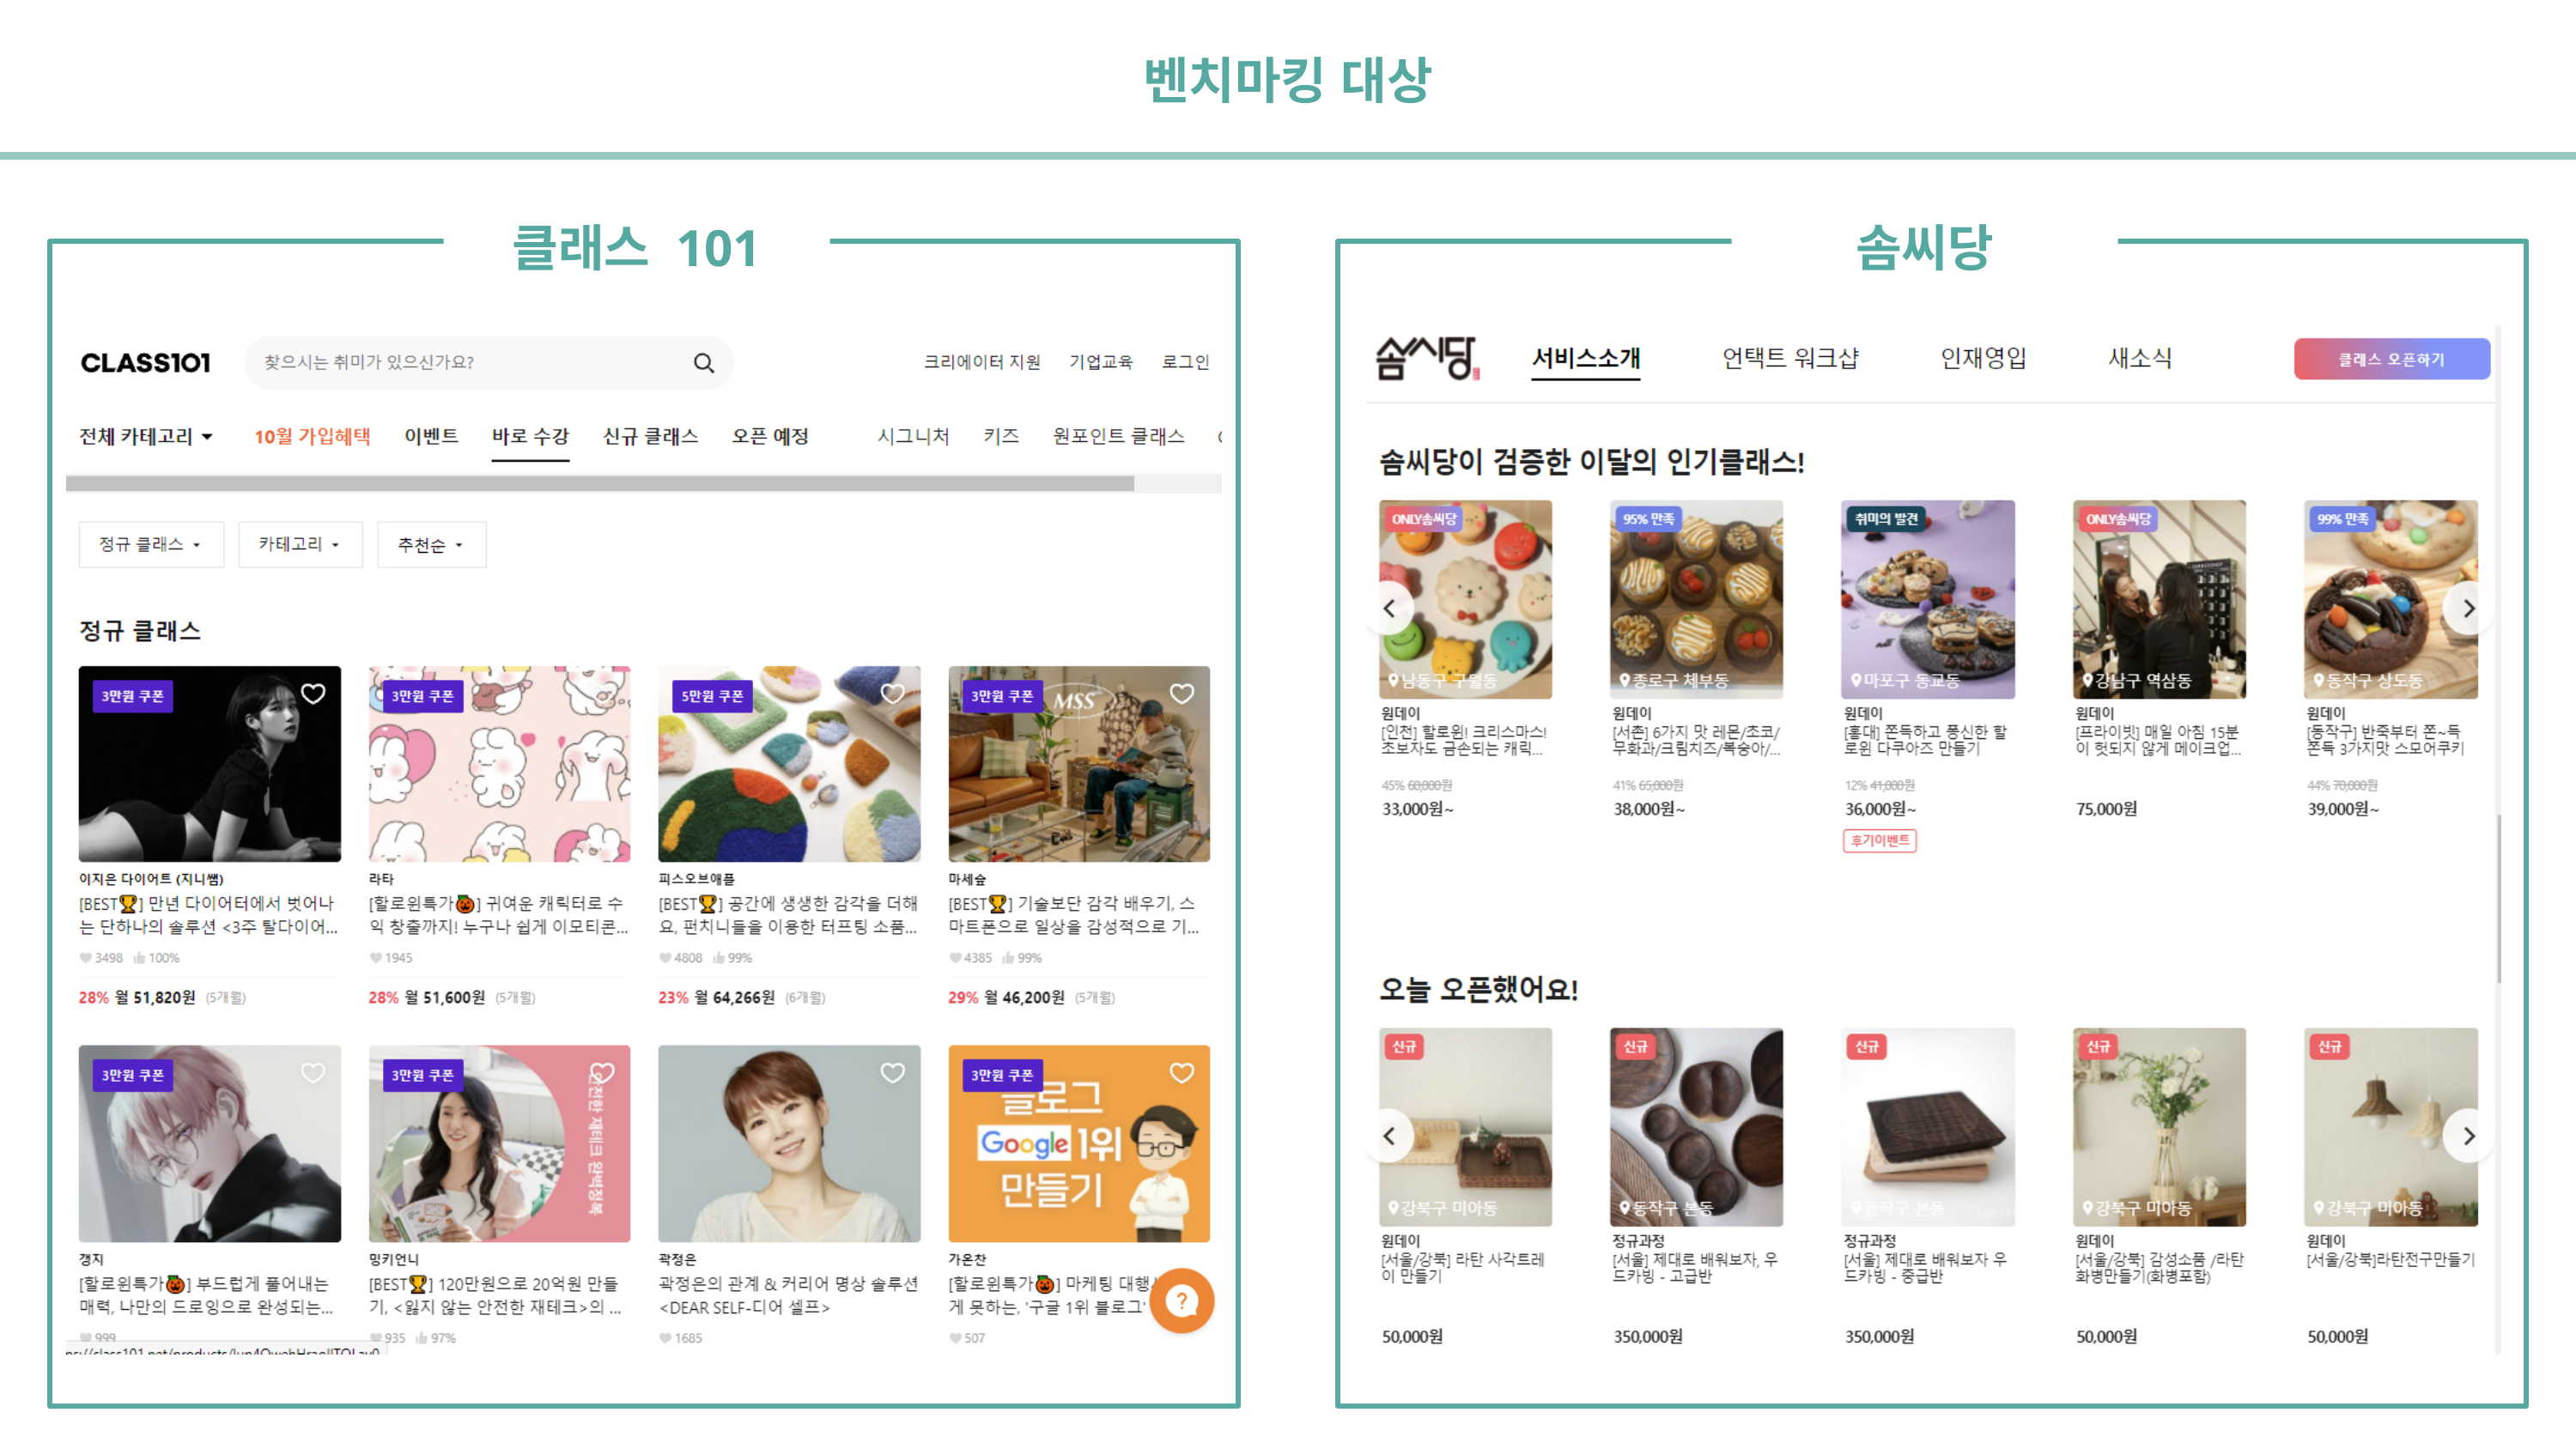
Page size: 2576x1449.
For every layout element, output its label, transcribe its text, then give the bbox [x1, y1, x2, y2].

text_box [1338, 209, 2526, 1407]
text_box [50, 209, 1238, 1407]
text_box 벤치마킹 대상 [0, 42, 2576, 116]
